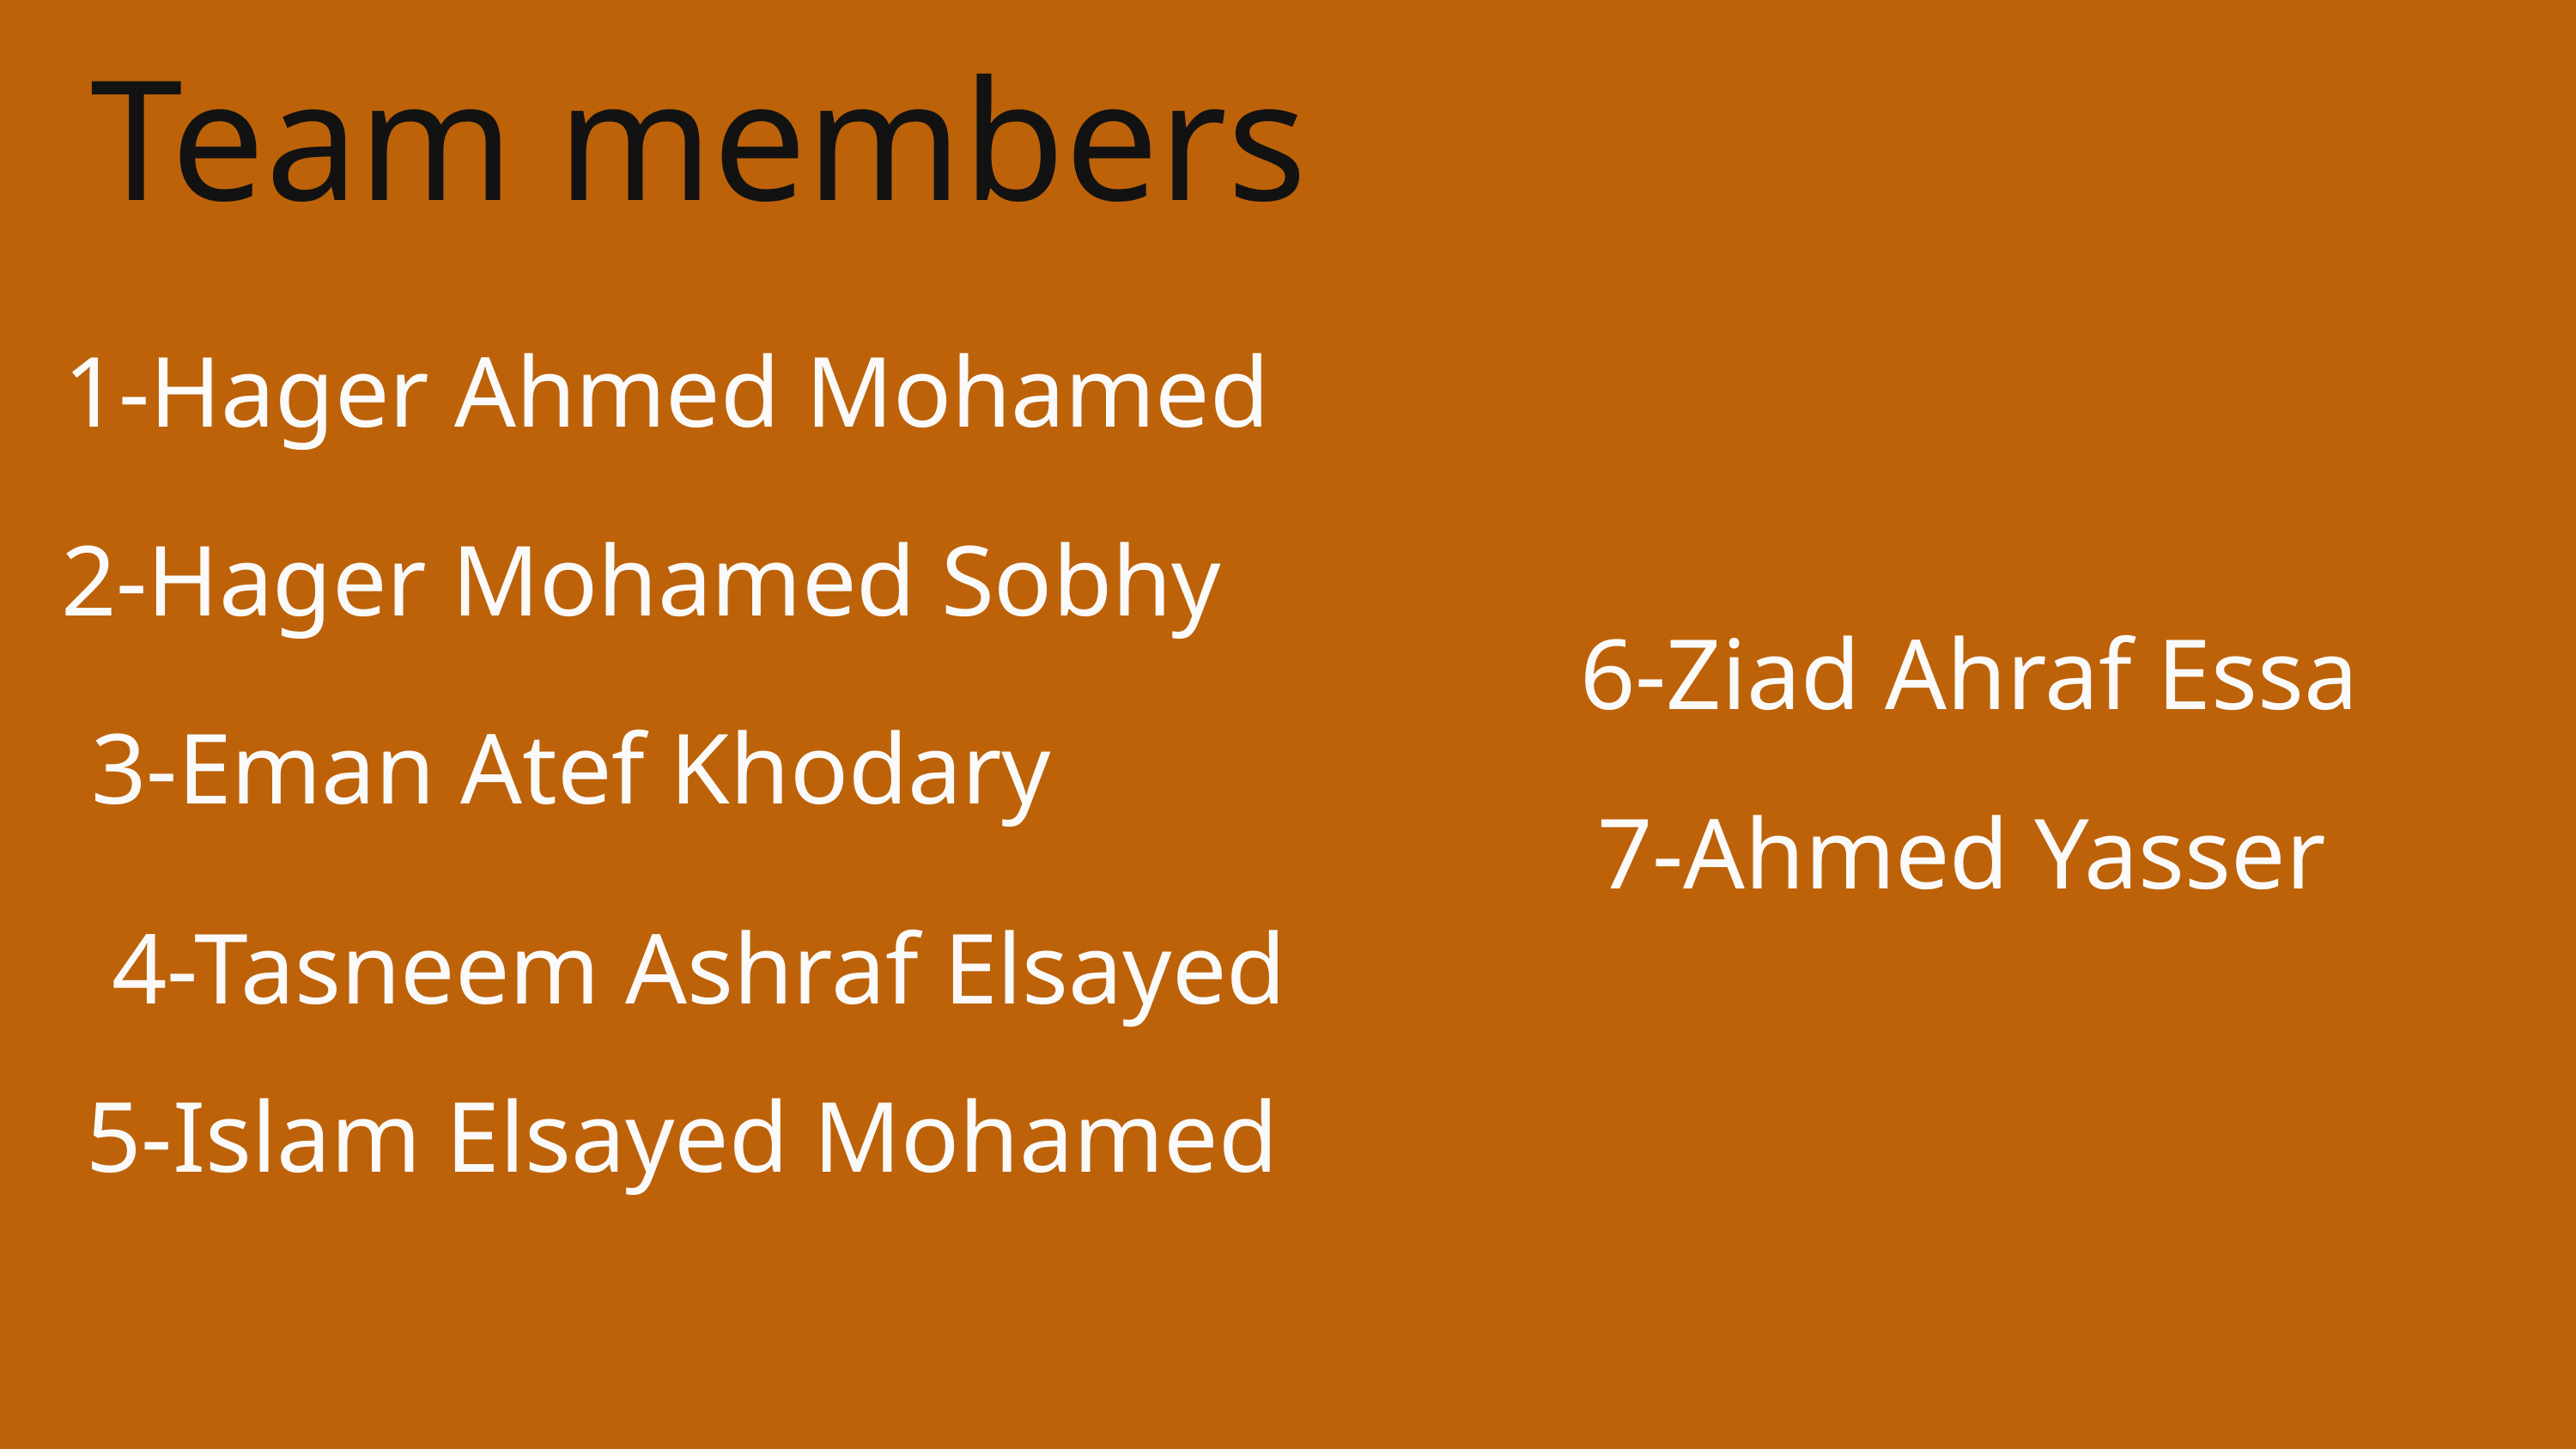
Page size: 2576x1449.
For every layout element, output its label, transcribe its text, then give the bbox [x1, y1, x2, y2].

text_box 7-Ahmed Yasser [1563, 772, 2360, 908]
text_box 3-Eman Atef Khodary [35, 688, 1108, 823]
text_box 6-Ziad Ahraf Essa [1468, 593, 2495, 730]
text_box 4-Tasneem Ashraf Elsayed [35, 888, 1364, 1024]
text_box 5-Islam Elsayed Mohamed [0, 1056, 1485, 1192]
text_box 1-Hager Ahmed Mohamed [35, 311, 1323, 447]
text_box 2-Hager Mohamed Sobhy [0, 500, 1380, 635]
text_box Team members [0, 0, 1399, 234]
